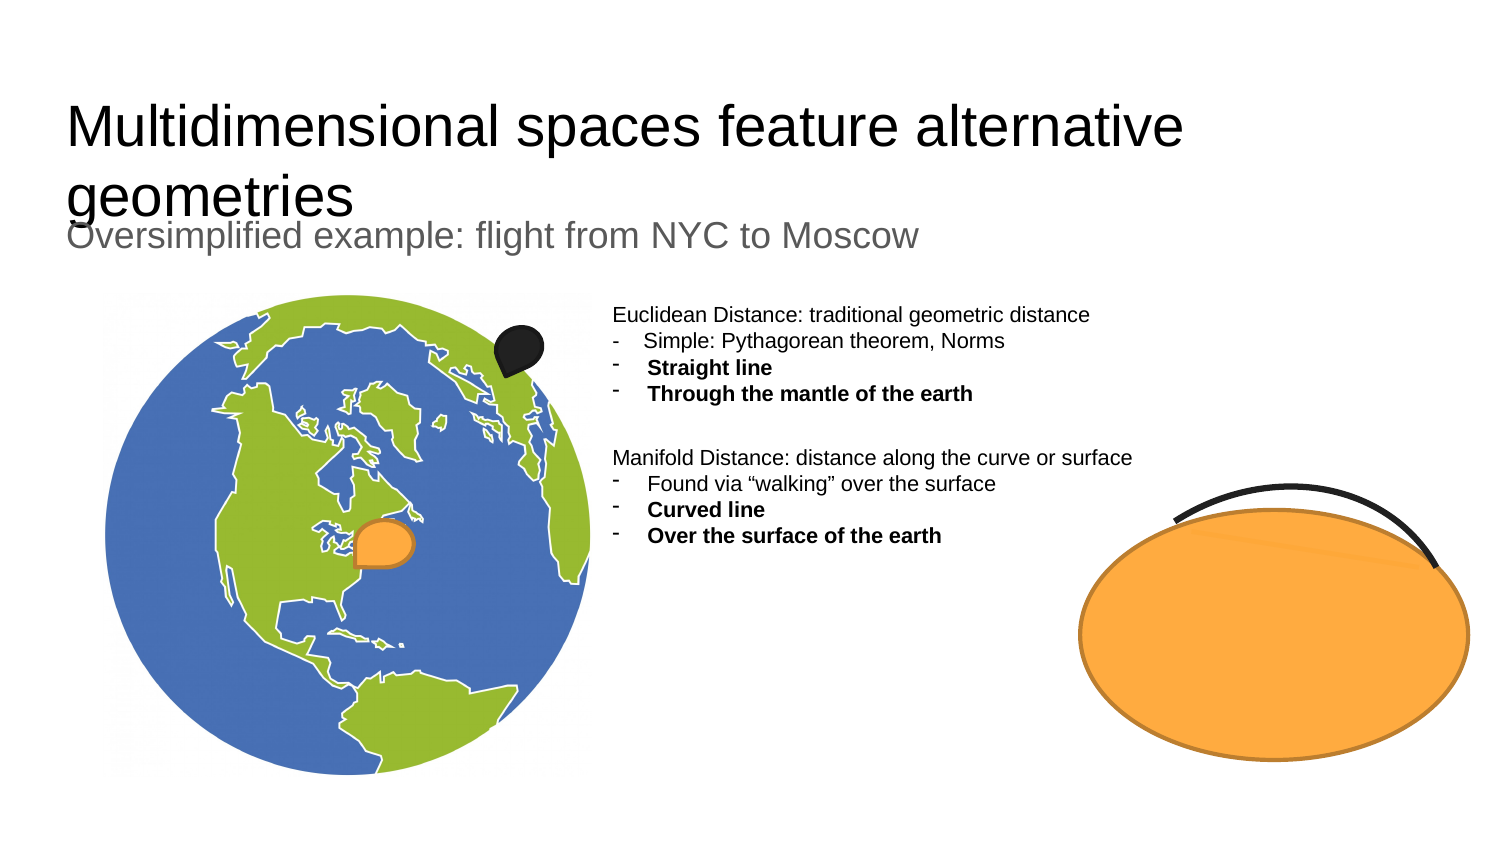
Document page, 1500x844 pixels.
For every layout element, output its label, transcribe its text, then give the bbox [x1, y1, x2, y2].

picture [102, 293, 592, 777]
text_box [1209, 547, 1438, 665]
text_box Manifold Distance: distance along the curve or surface Found via “walking” over the surface Curved line Over the surface of the earth [597, 436, 1149, 556]
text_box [1191, 531, 1420, 568]
title Multidimensional spaces feature alternative geometries [51, 72, 1449, 167]
list Oversimplified example: flight from NYC to Moscow [51, 189, 1449, 750]
text_box [1078, 524, 1471, 763]
text_box [1174, 485, 1408, 540]
text_box Euclidean Distance: traditional geometric distance - Simple: Pythagorean theorem, Norms Straight line Through the mantle of the earth [597, 293, 1107, 413]
